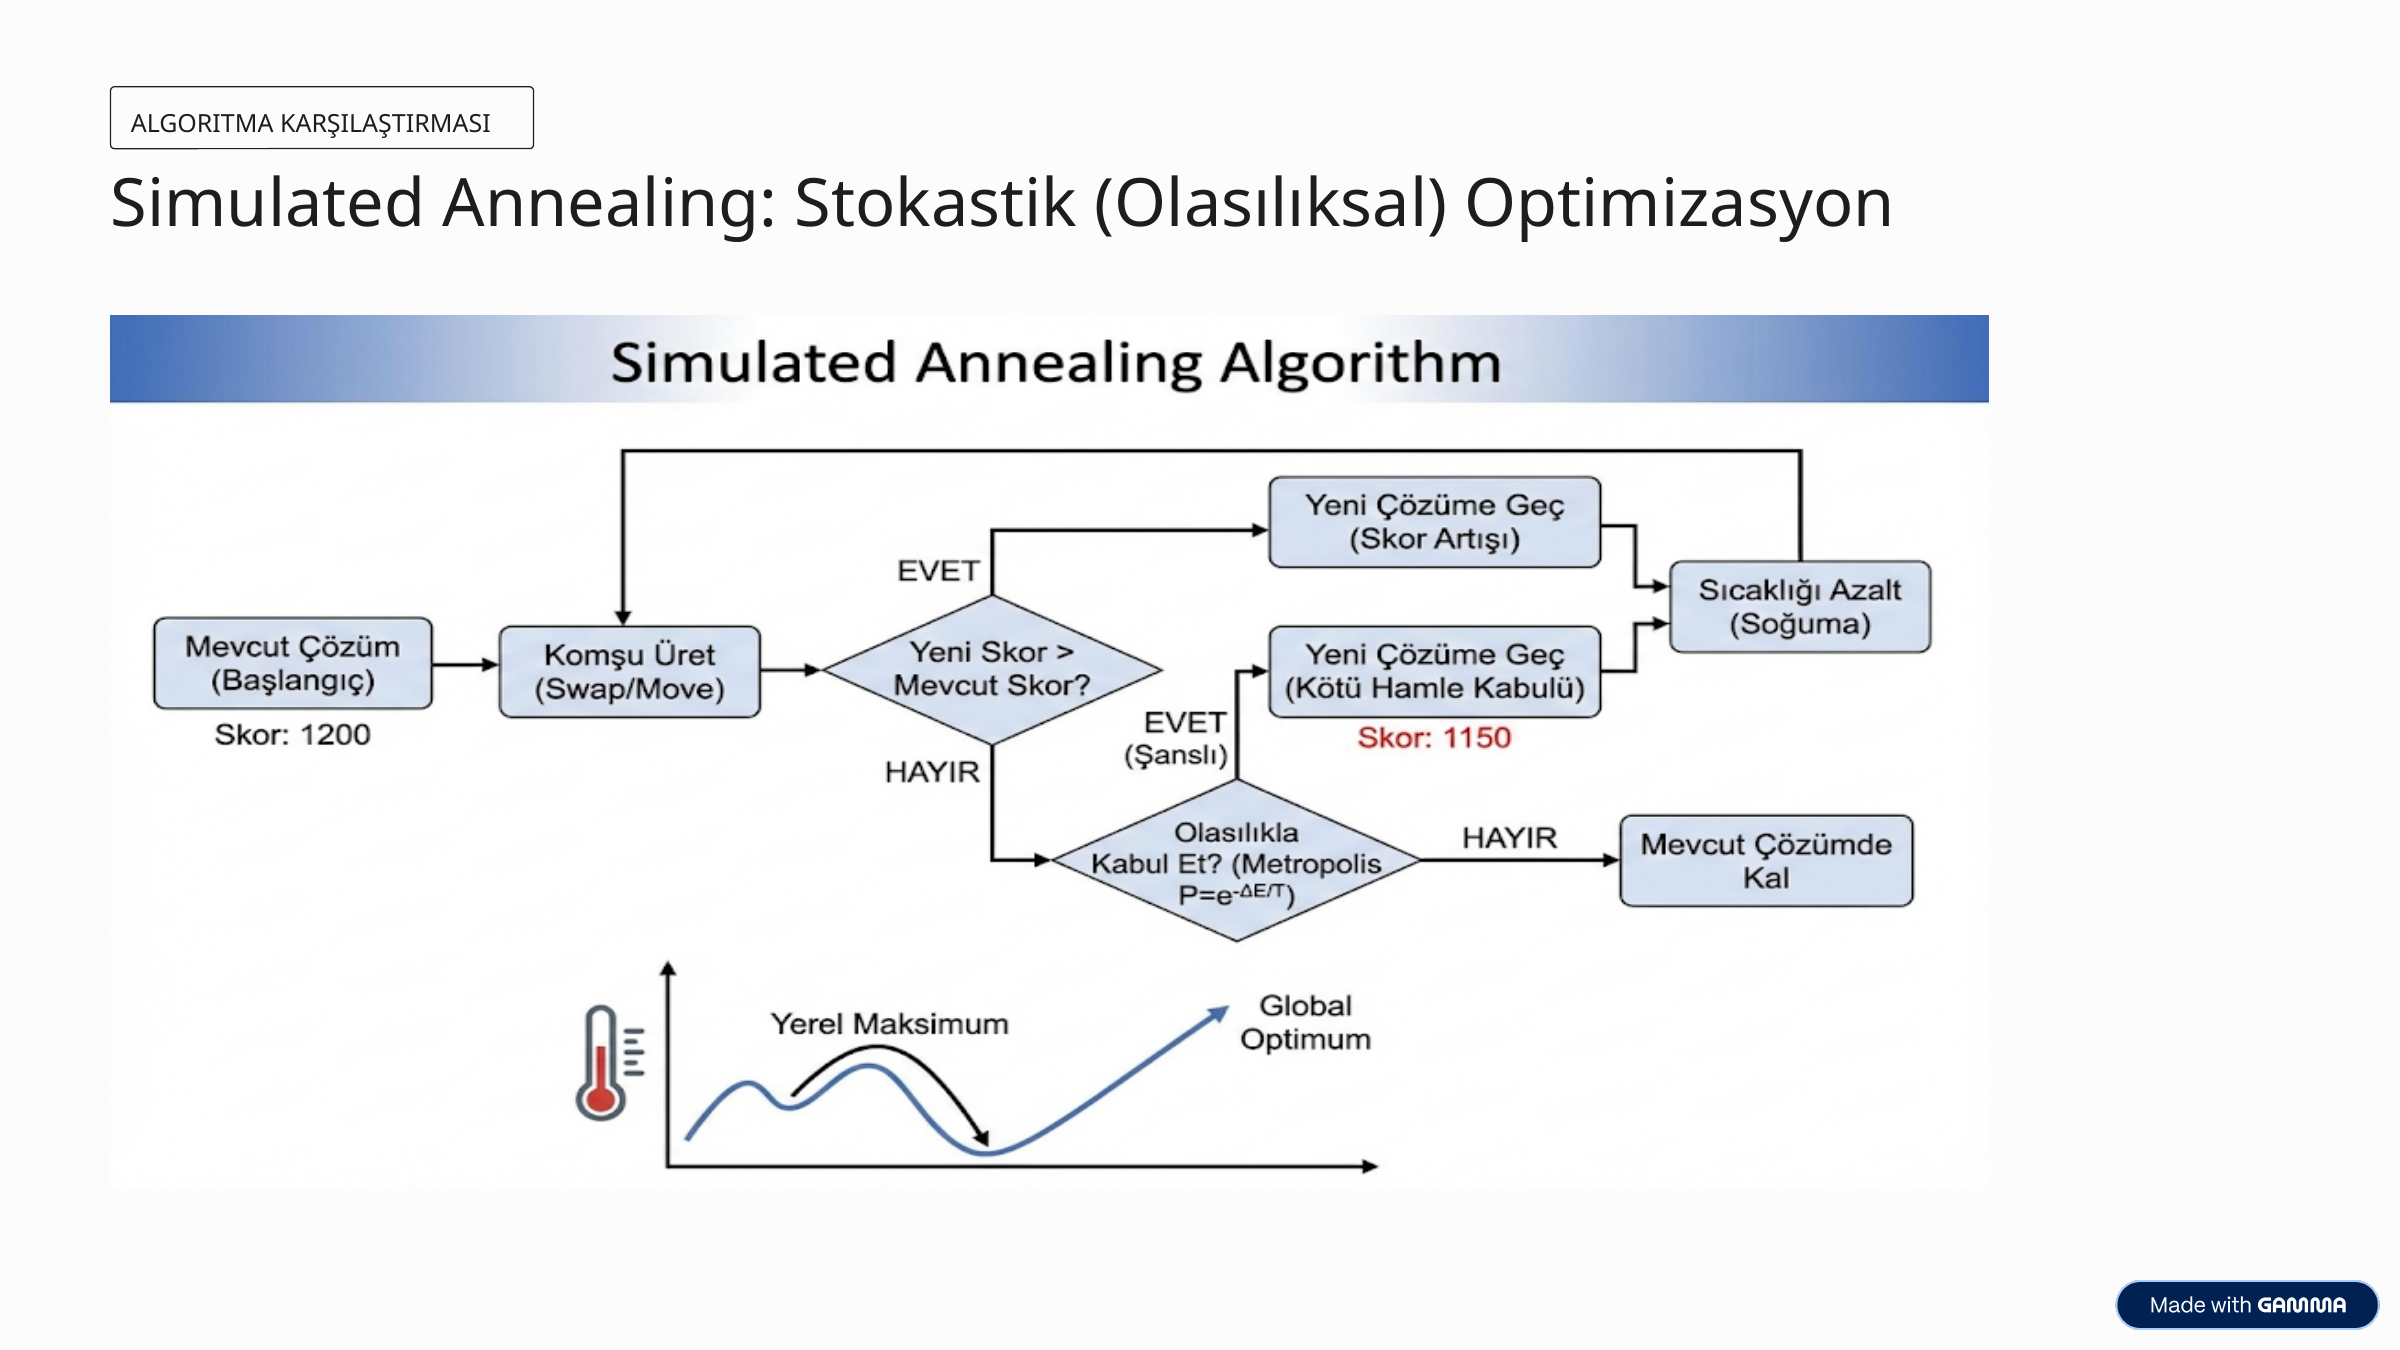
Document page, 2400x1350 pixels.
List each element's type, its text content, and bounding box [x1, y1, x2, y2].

picture [110, 315, 1989, 1189]
picture [2106, 1271, 2389, 1339]
text_box Simulated Annealing: Stokastik (Olasılıksal) Optimizasyon [110, 161, 2009, 241]
text_box [110, 86, 534, 149]
text_box ALGORITMA KARŞILAŞTIRMASI [130, 97, 514, 138]
